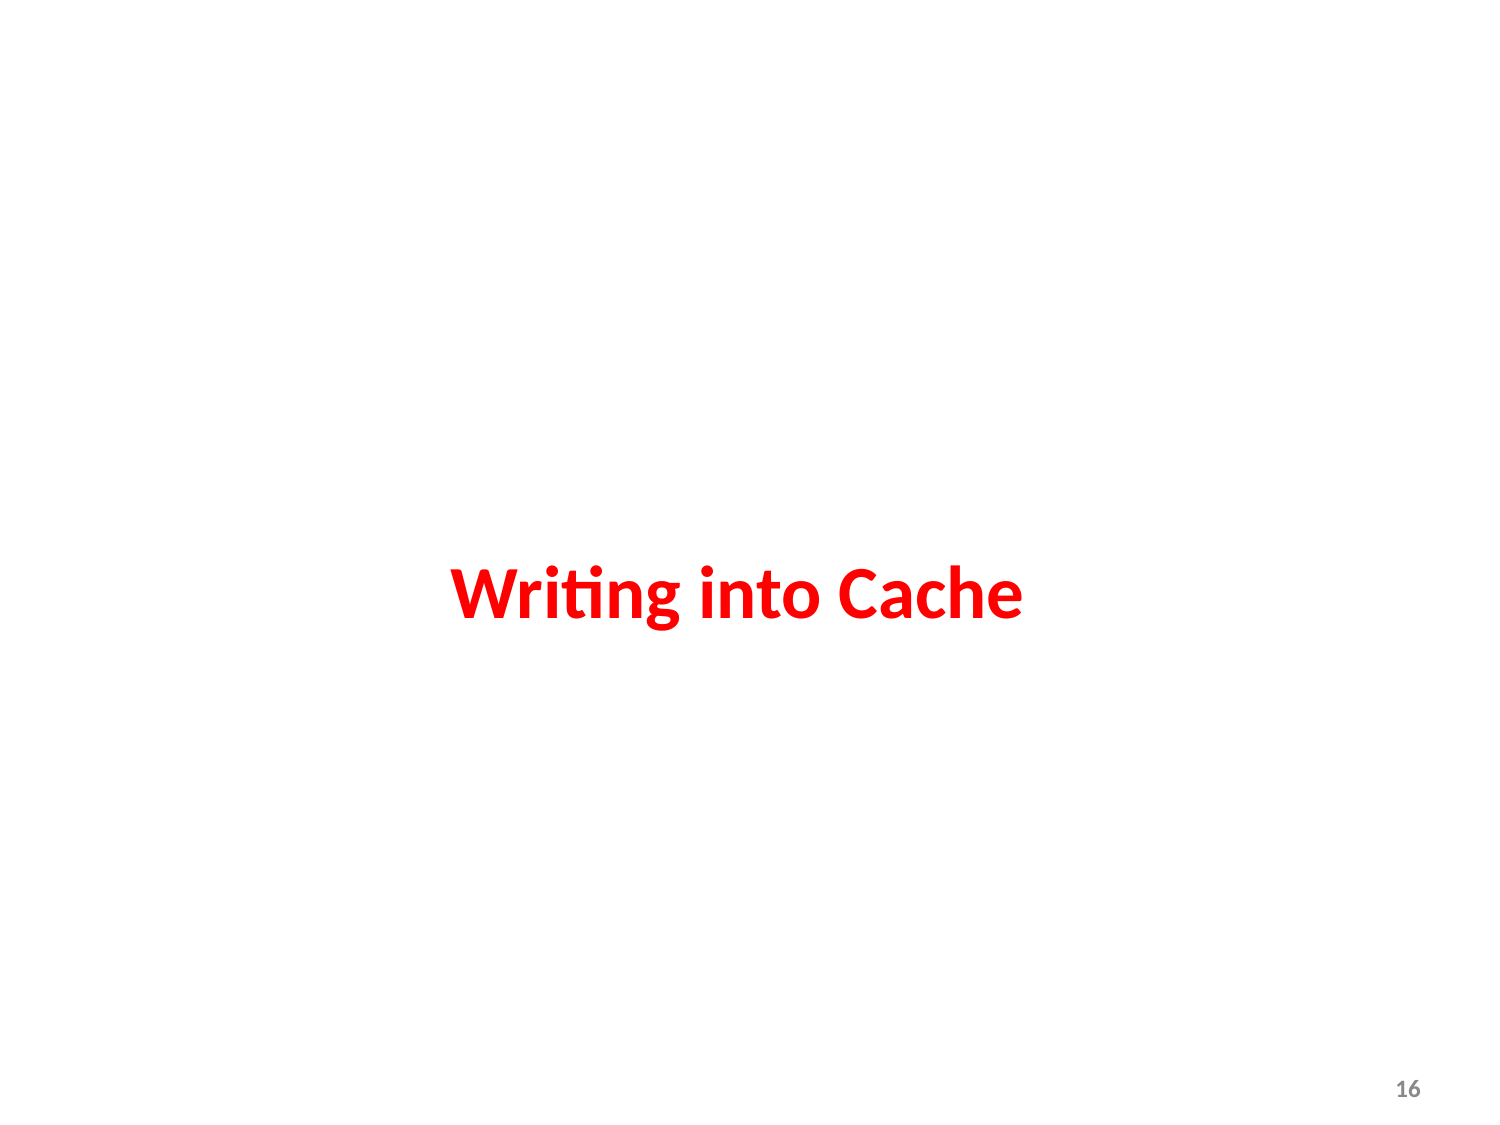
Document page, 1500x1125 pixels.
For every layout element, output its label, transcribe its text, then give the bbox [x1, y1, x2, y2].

title Writing into Cache [100, 467, 1376, 710]
